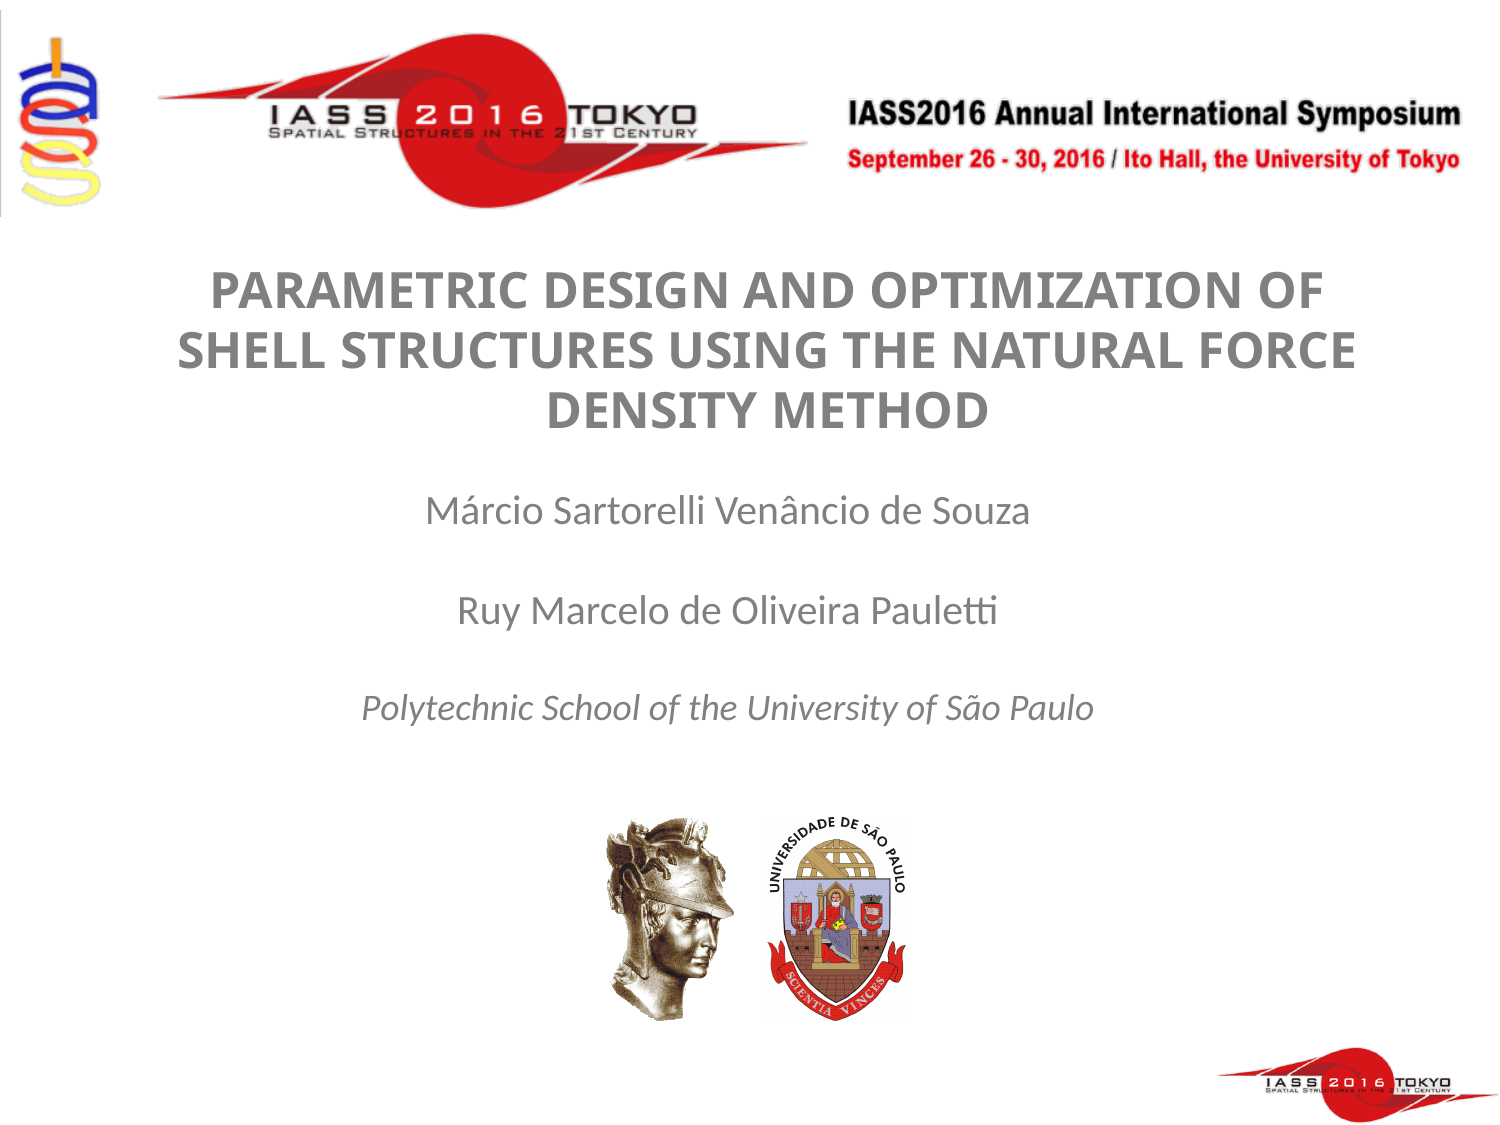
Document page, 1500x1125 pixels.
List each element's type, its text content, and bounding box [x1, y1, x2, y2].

picture [606, 817, 734, 1021]
picture [767, 817, 906, 1021]
picture [1212, 1046, 1500, 1125]
picture [0, 10, 1500, 217]
text_box PARAMETRIC DESIGN AND OPTIMIZATION OF SHELL STRUCTURES USING THE NATURAL FORCE DENSITY METHOD [139, 251, 1396, 475]
text_box Márcio Sartorelli Venâncio de Souza Ruy Marcelo de Oliveira Pauletti Polytechnic School of the University of São Paulo [22, 475, 1435, 738]
